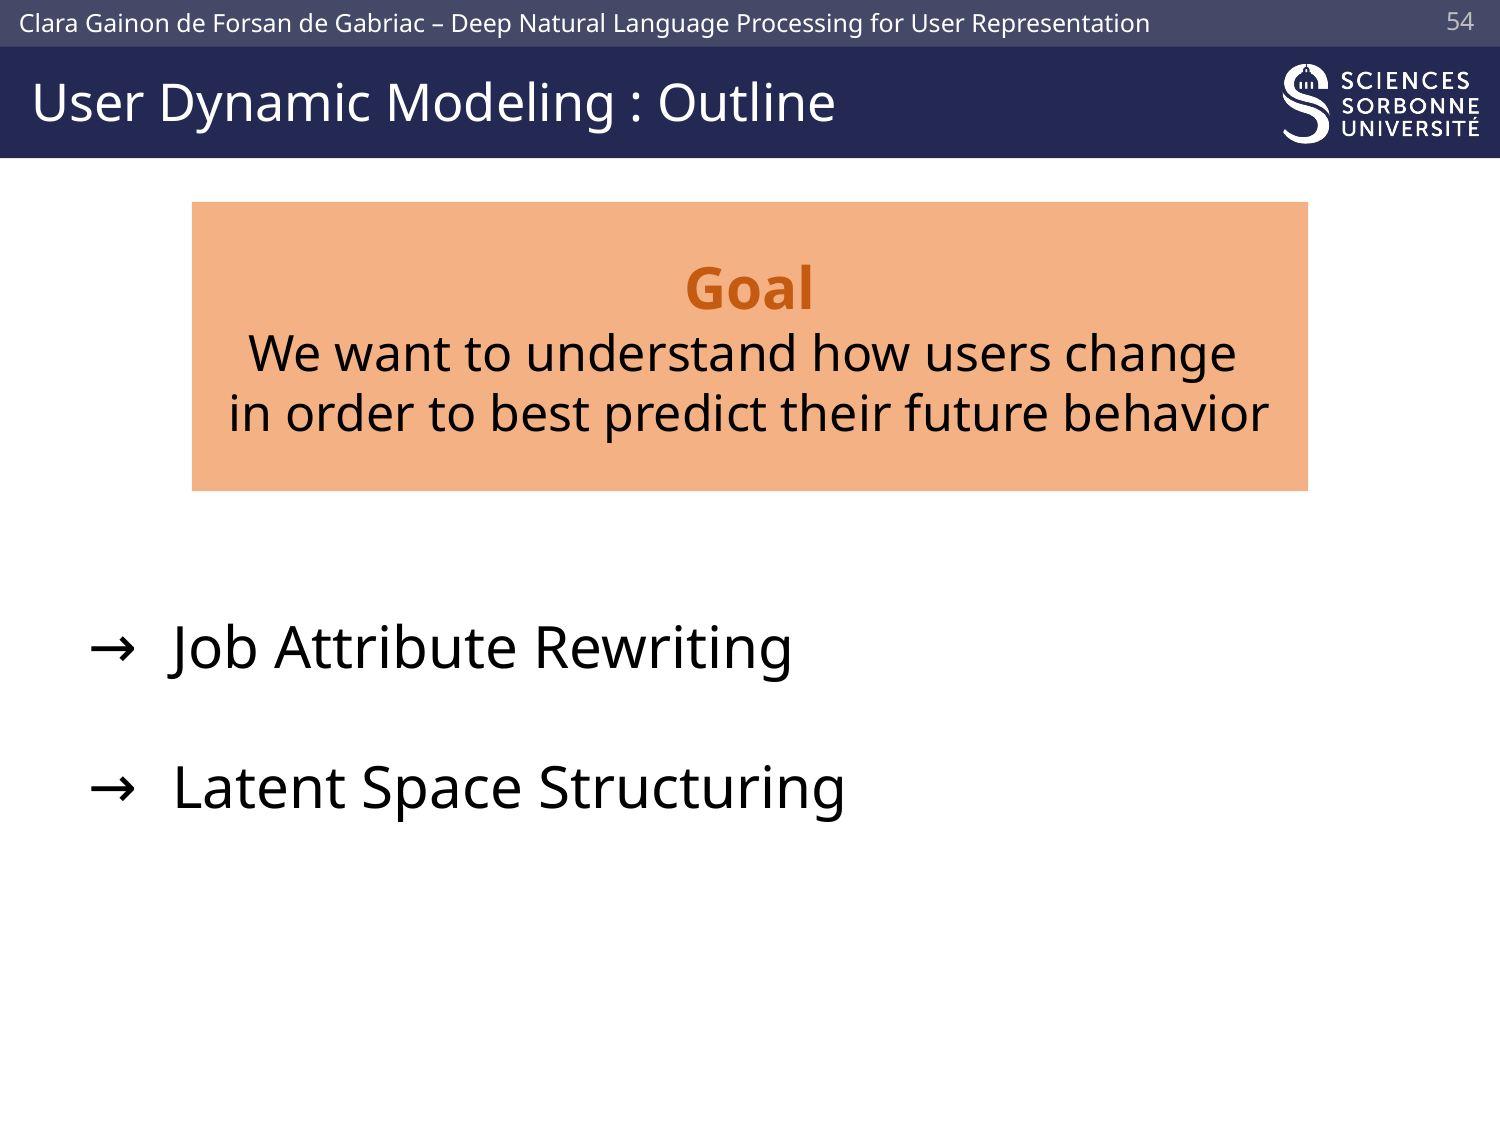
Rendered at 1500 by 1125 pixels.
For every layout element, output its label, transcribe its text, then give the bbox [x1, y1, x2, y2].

title User Dynamic Modeling : Outline [16, 48, 1266, 161]
text_box Goal We want to understand how users change in order to best predict their future behavior [191, 201, 1309, 492]
text_box Job Attribute Rewriting Latent Space Structuring [73, 532, 1412, 828]
slide_number 53 [1411, 0, 1490, 54]
